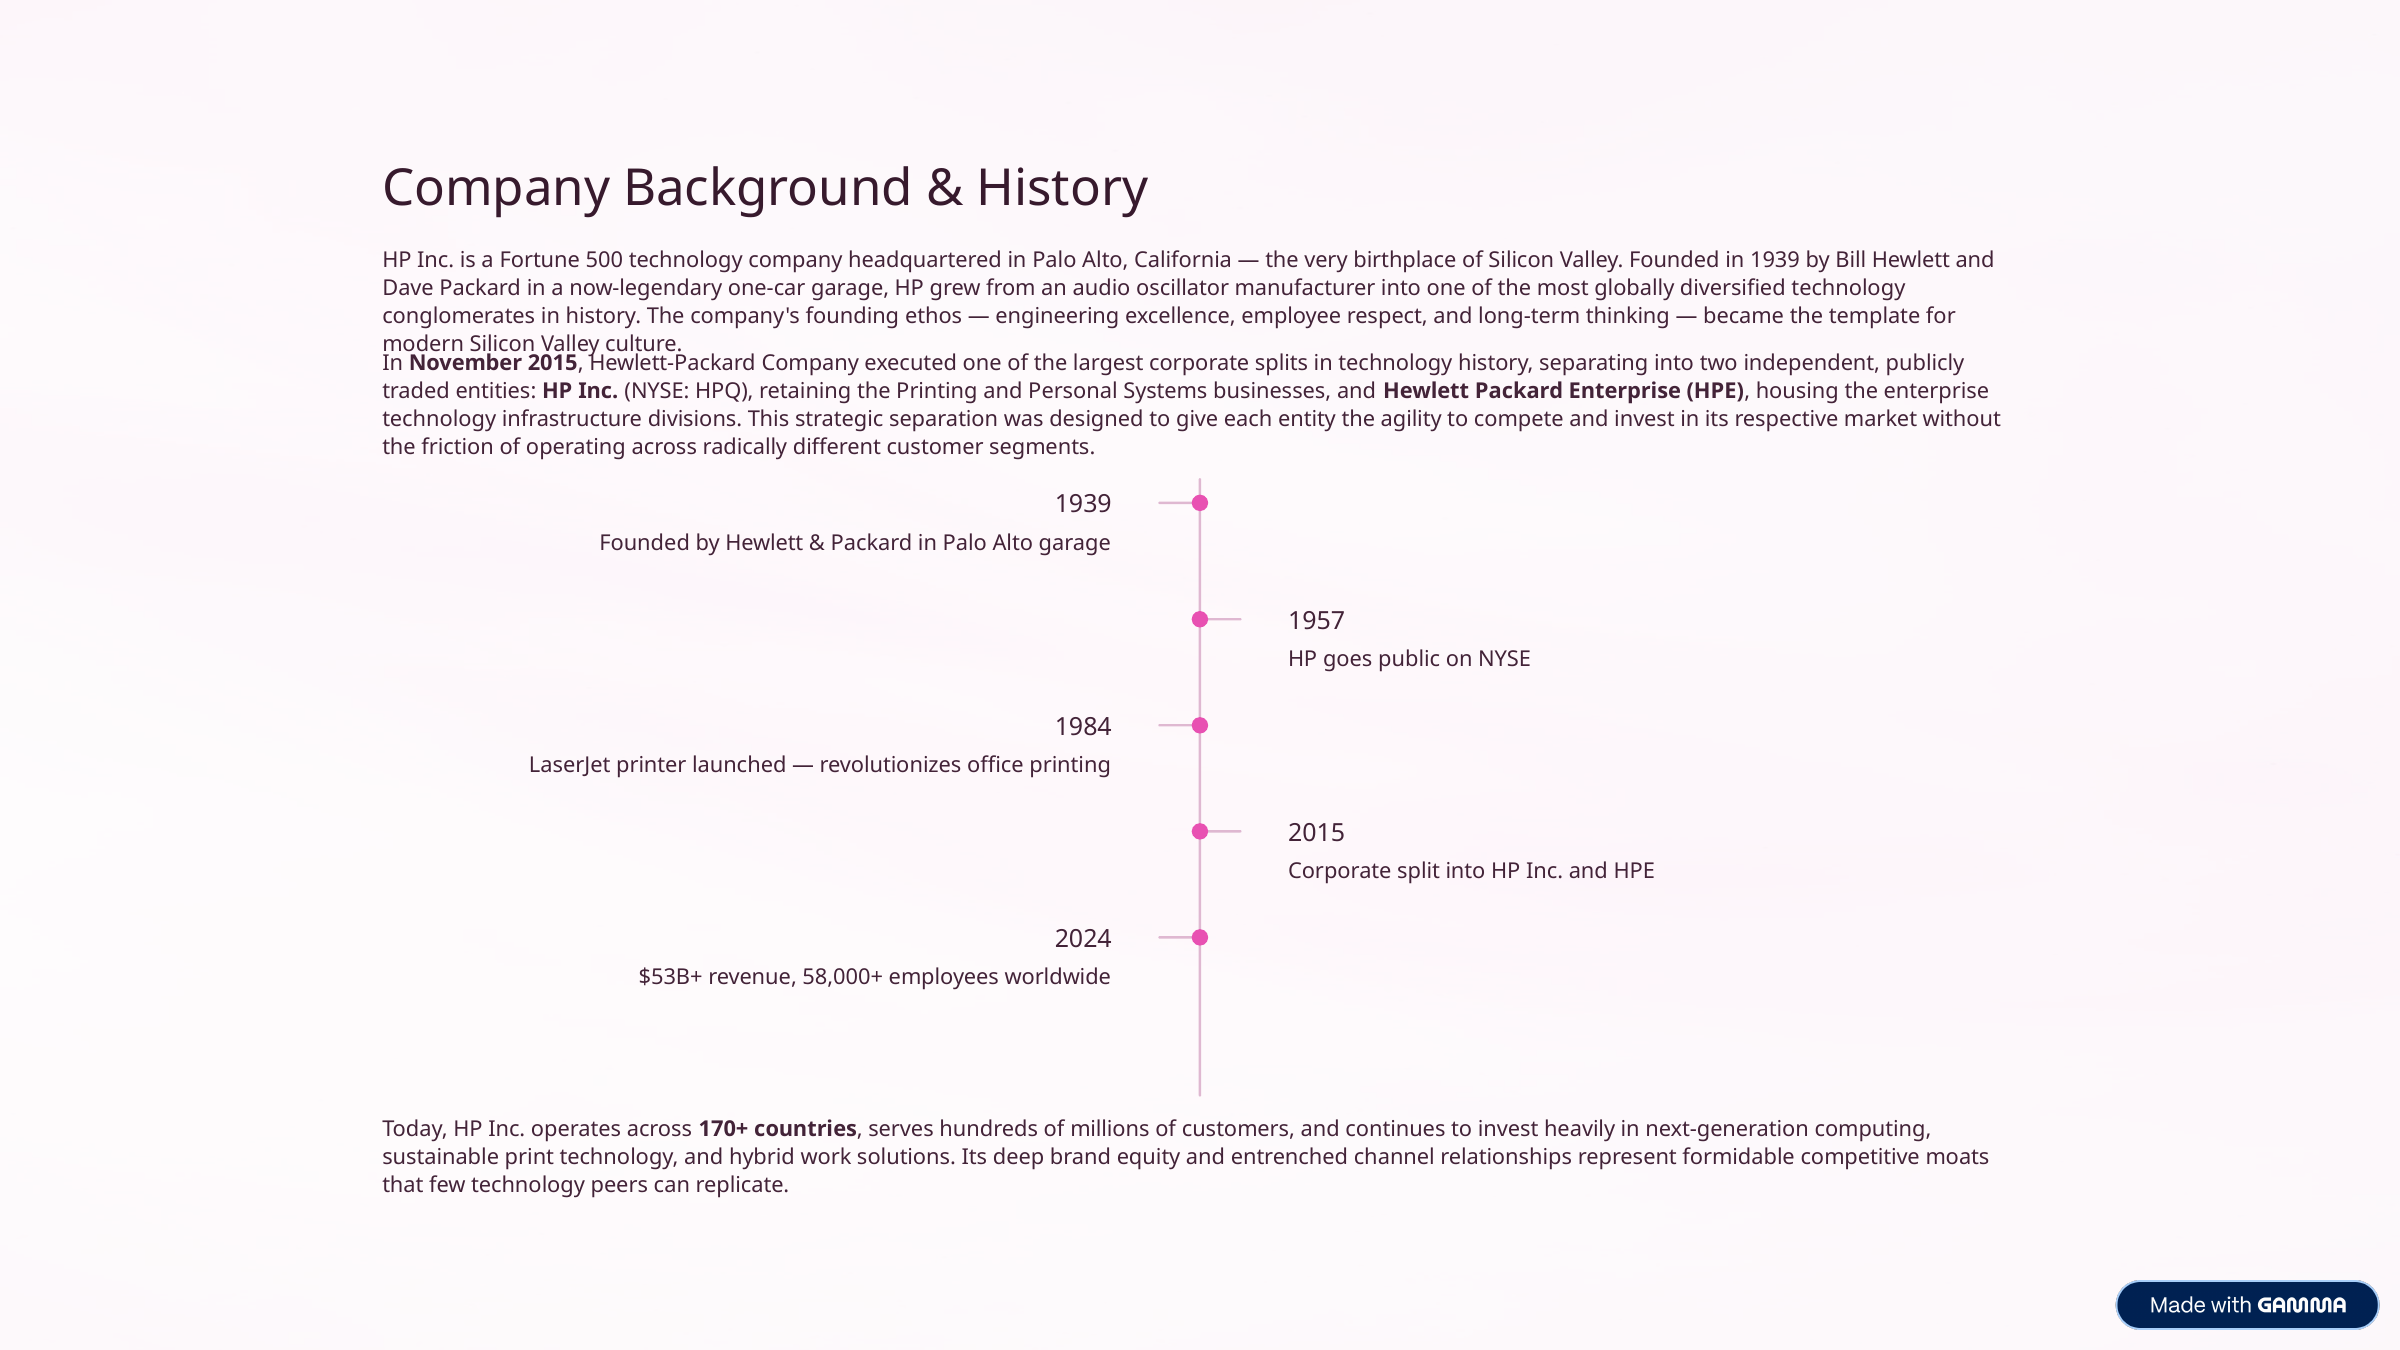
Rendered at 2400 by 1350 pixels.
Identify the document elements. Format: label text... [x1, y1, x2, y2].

text_box [1198, 511, 1202, 611]
text_box [1191, 717, 1209, 734]
text_box [1191, 610, 1209, 628]
text_box 1939 [852, 485, 1112, 518]
text_box [1158, 501, 1191, 505]
text_box [1198, 946, 1202, 1097]
text_box [1191, 929, 1209, 946]
text_box [1198, 840, 1202, 929]
text_box 1984 [852, 708, 1112, 741]
text_box [1198, 478, 1202, 494]
text_box [1191, 823, 1209, 840]
text_box [1198, 734, 1202, 823]
text_box [1191, 494, 1209, 512]
text_box 1957 [1288, 602, 1548, 635]
text_box In November 2015, Hewlett-Packard Company executed one of the largest corporate splits in technology history, separating into two independent, publicly traded entities: HP Inc. (NYSE: HPQ), retaining the Printing and Personal Systems businesses, and Hewlett Packard Enterprise (HPE), housing the enterprise technology infrastructure divisions. This strategic separation was designed to give each entity the agility to compete and invest in its respective market without the friction of operating across radically different customer segments. [382, 346, 2018, 463]
text_box [1198, 628, 1202, 717]
text_box 2024 [852, 920, 1112, 953]
text_box LaserJet printer launched — revolutionizes office printing [382, 748, 1112, 778]
text_box HP Inc. is a Fortune 500 technology company headquartered in Palo Alto, California — the very birthplace of Silicon Valley. Founded in 1939 by Bill Hewlett and Dave Packard in a now-legendary one-car garage, HP grew from an audio oscillator manufacturer into one of the most globally diversified technology conglomerates in history. The company's founding ethos — engineering excellence, employee respect, and long-term thinking — became the template for modern Silicon Valley culture. [382, 243, 2018, 331]
text_box $53B+ revenue, 58,000+ employees worldwide [382, 961, 1112, 990]
text_box Company Background & History [382, 150, 1218, 216]
text_box HP goes public on NYSE [1288, 642, 2018, 672]
picture [2106, 1271, 2389, 1339]
text_box 2015 [1288, 814, 1548, 847]
text_box Today, HP Inc. operates across 170+ countries, serves hundreds of millions of customers, and continues to invest heavily in next-generation computing, sustainable print technology, and hybrid work solutions. Its deep brand equity and entrenched channel relationships represent formidable competitive moats that few technology peers can replicate. [382, 1112, 2018, 1200]
text_box Corporate split into HP Inc. and HPE [1288, 855, 2018, 884]
text_box Founded by Hewlett & Packard in Palo Alto garage [382, 526, 1112, 556]
